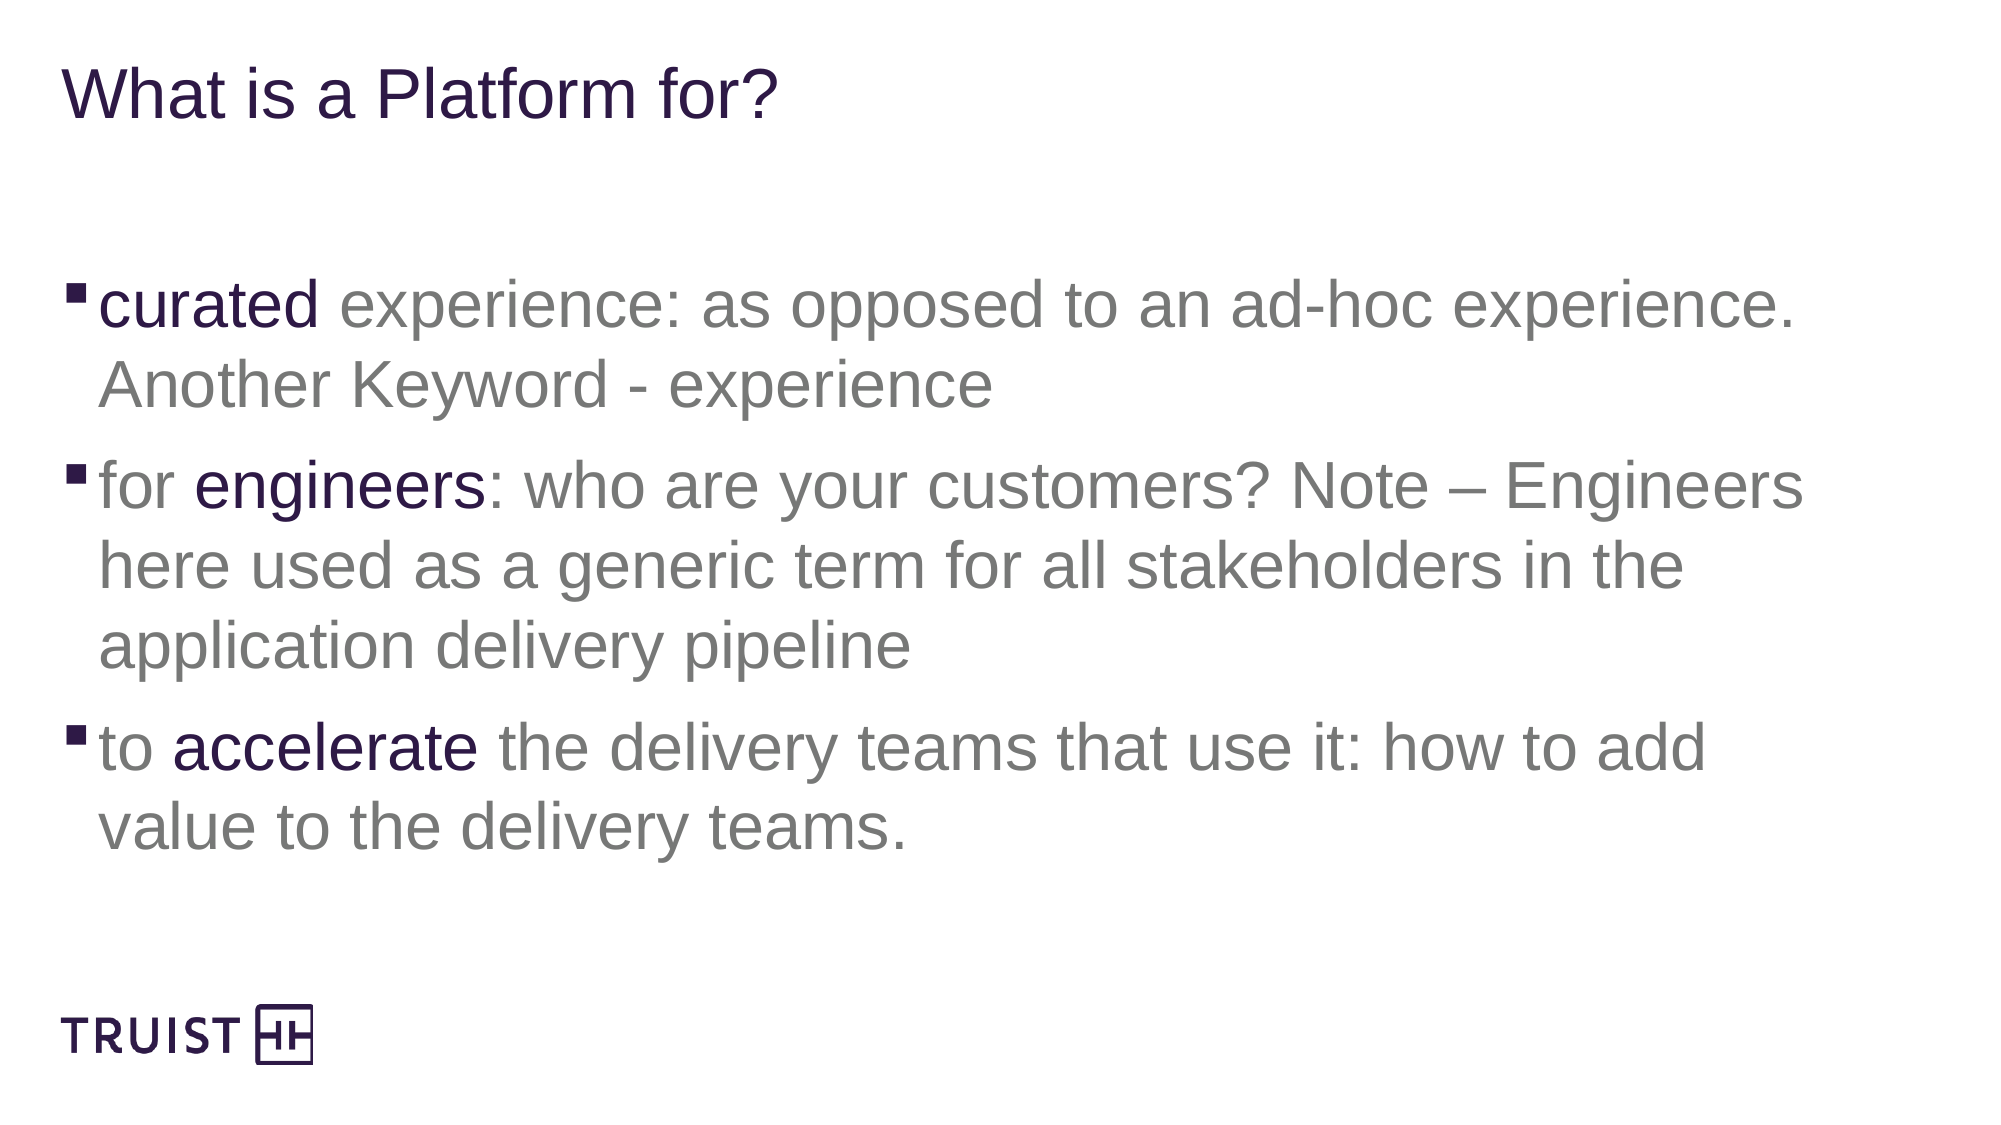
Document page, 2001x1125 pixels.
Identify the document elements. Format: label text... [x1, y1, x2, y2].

title What is a Platform for? [60, 60, 1879, 161]
list curated experience: as opposed to an ad-hoc experience. Another Keyword - experience for engineers: who are your customers? Note – Engineers here used as a generic term for all stakeholders in the application delivery pipeline to accelerate the delivery teams that use it: how to add value to the delivery teams. [60, 261, 1879, 895]
